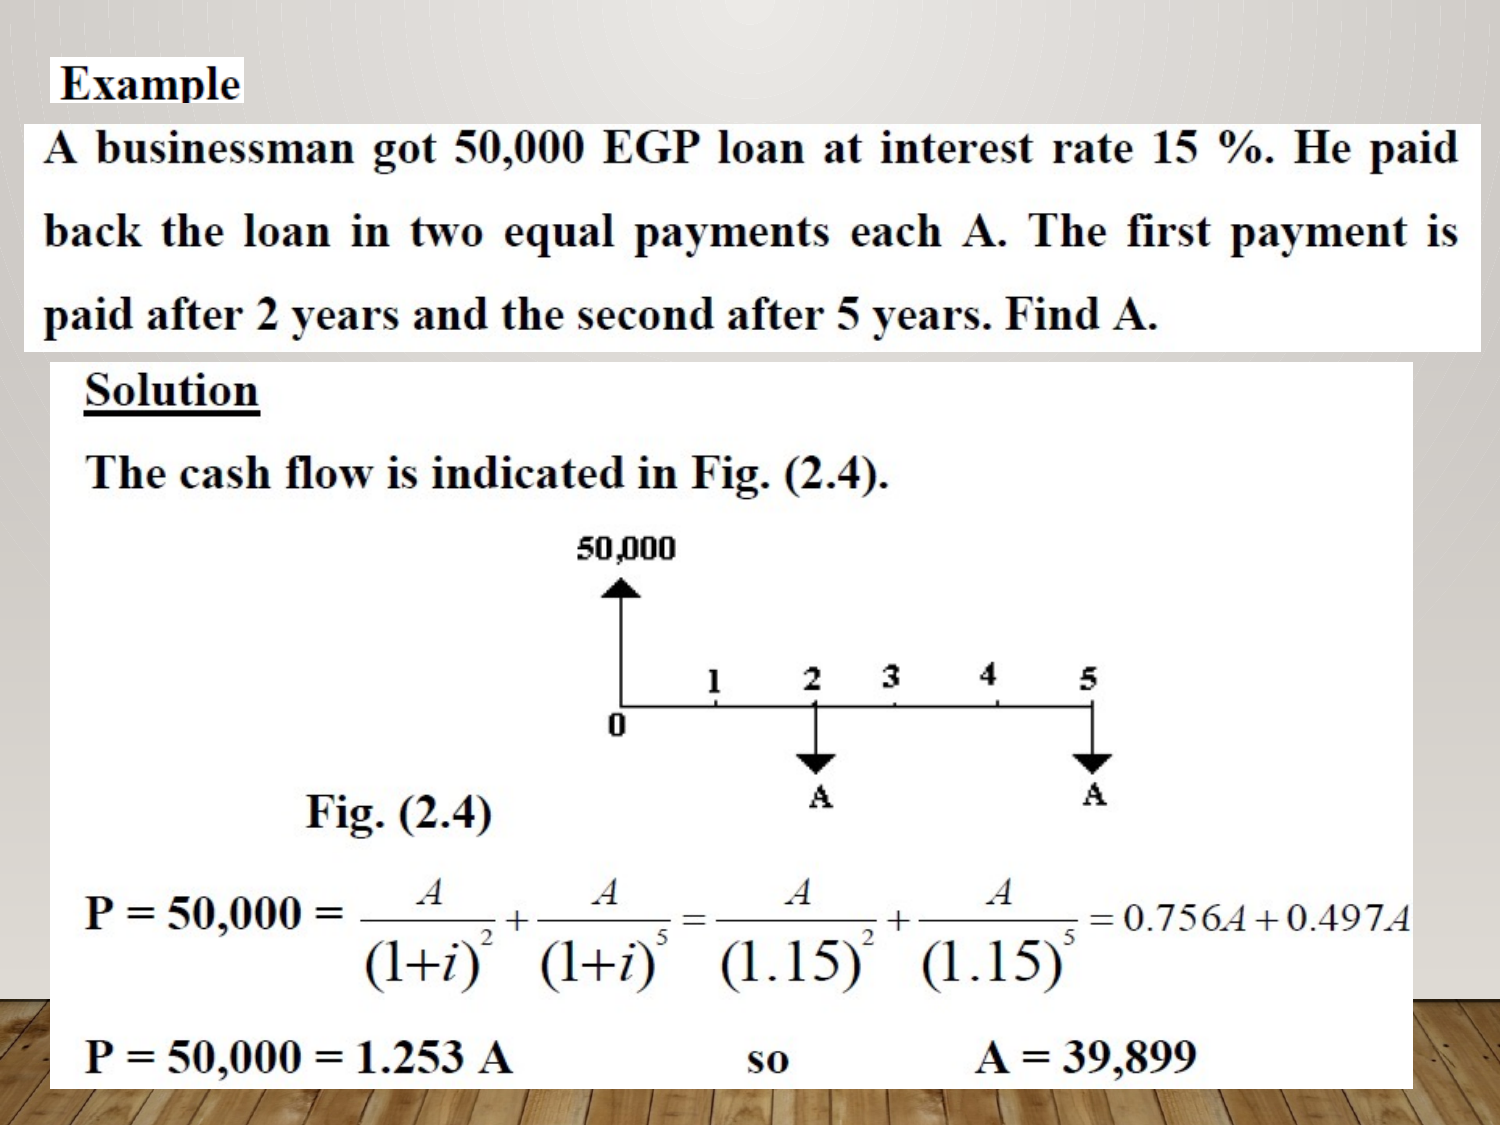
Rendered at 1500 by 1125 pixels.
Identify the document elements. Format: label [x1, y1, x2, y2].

picture [24, 124, 1481, 352]
picture [0, 362, 1500, 1125]
picture [49, 57, 244, 104]
